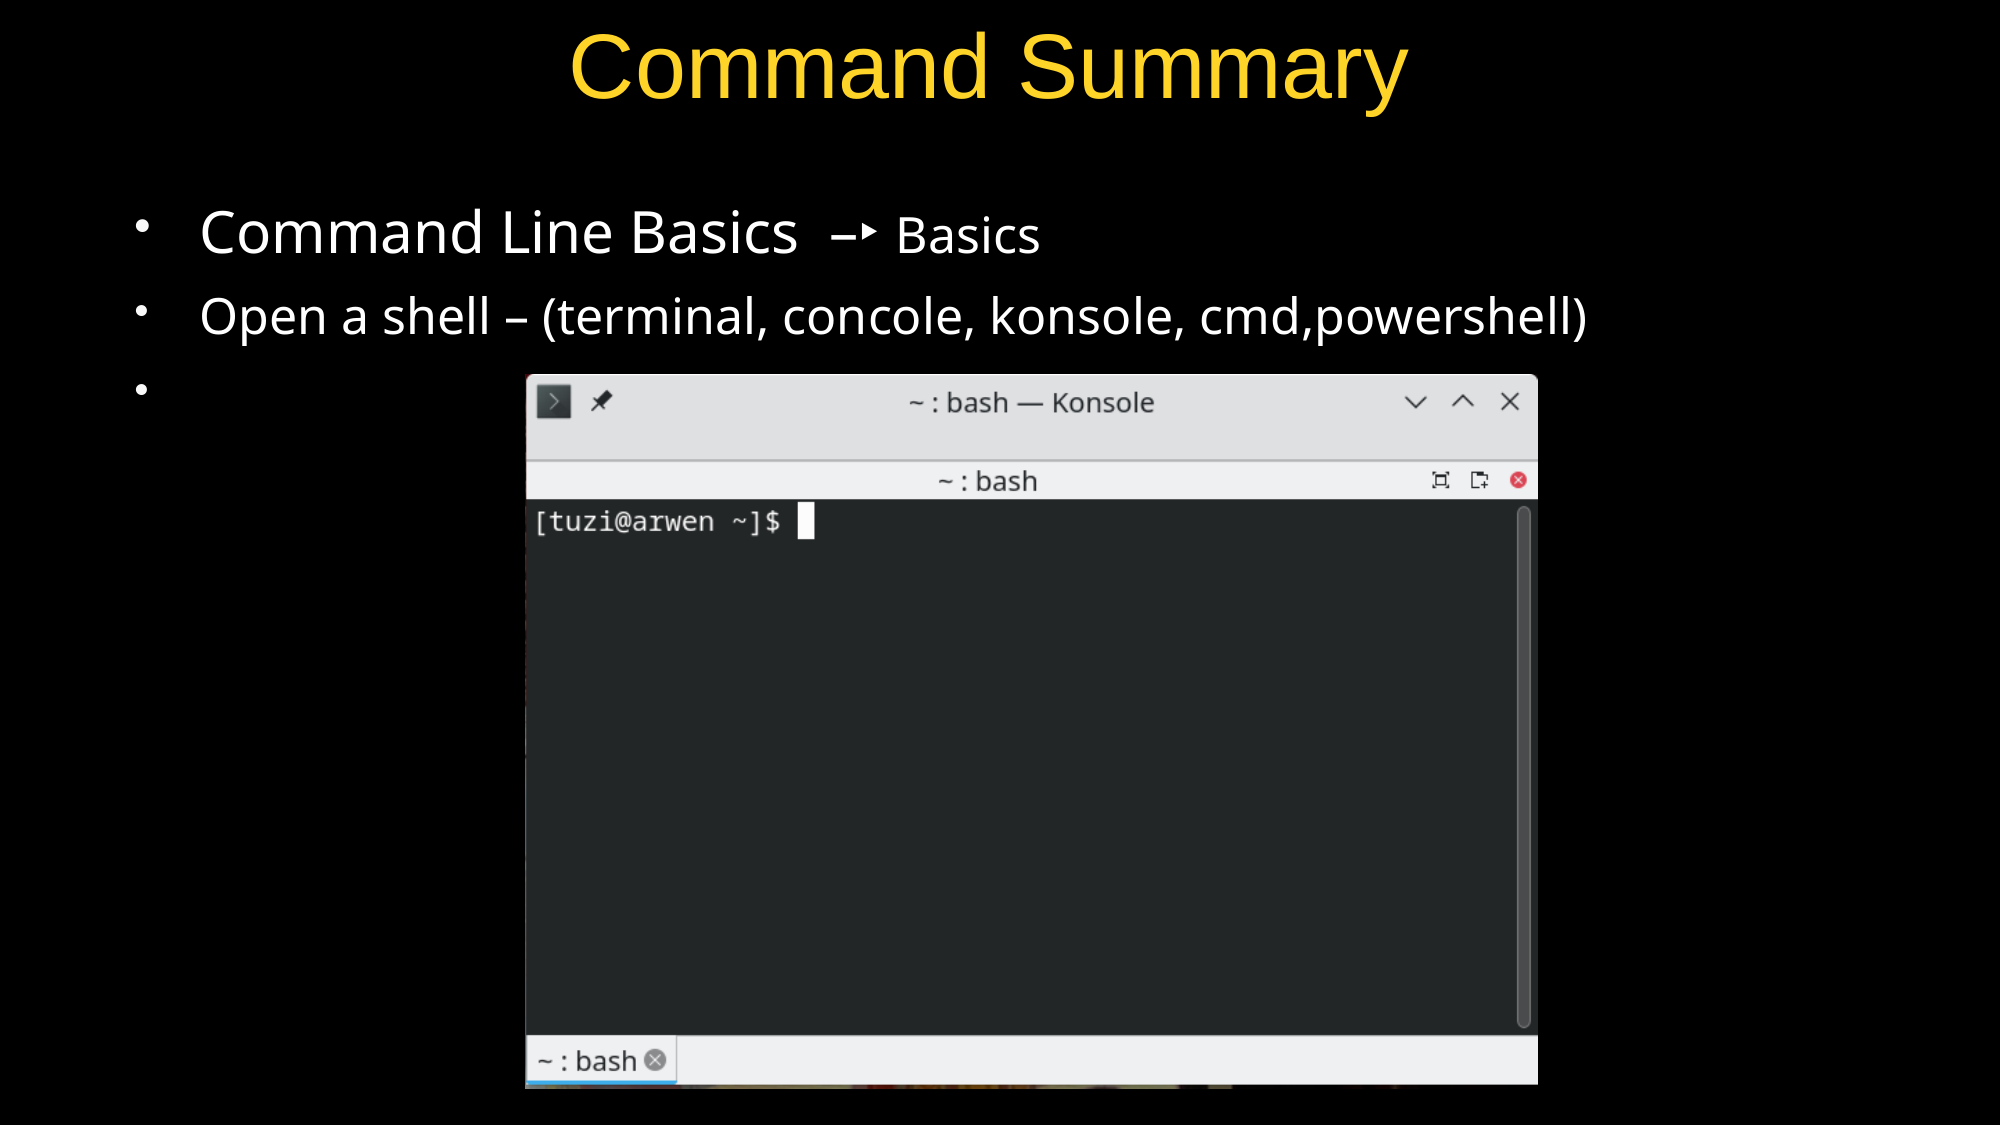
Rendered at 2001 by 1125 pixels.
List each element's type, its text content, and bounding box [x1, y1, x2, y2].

text_box Command Summary [0, 0, 2000, 146]
picture [524, 374, 1538, 1090]
text_box Command Line Basics –‣ Basics Open a shell – (terminal, concole, konsole, cmd,powershell) [99, 187, 1900, 1035]
